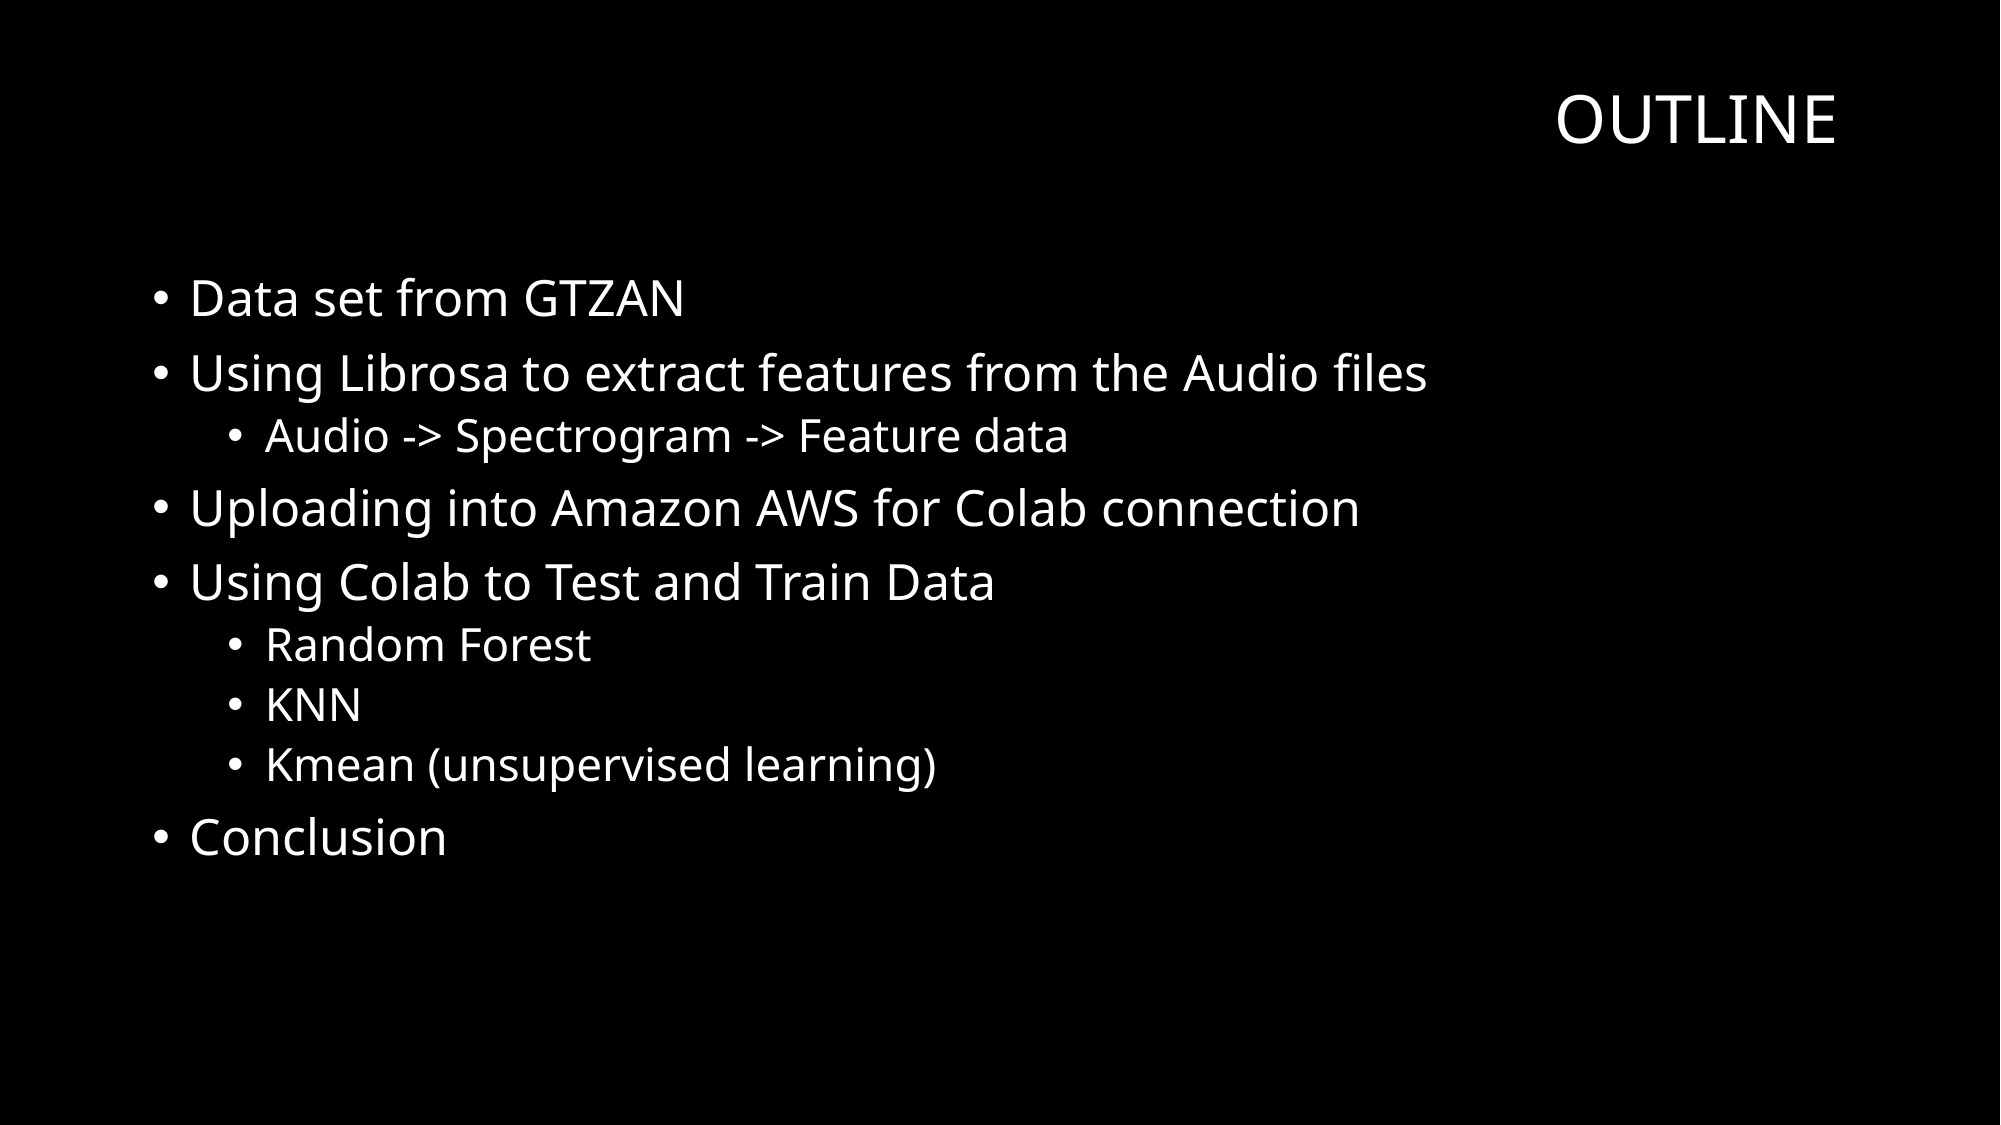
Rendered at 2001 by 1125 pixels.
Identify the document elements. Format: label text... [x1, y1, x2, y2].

title Outline [831, 59, 1963, 185]
list Data set from GTZAN Using Librosa to extract features from the Audio files Audio -> Spectrogram -> Feature data Uploading into Amazon AWS for Colab connection Using Colab to Test and Train Data Random Forest KNN Kmean (unsupervised learning) Conclusion [137, 184, 1863, 1014]
